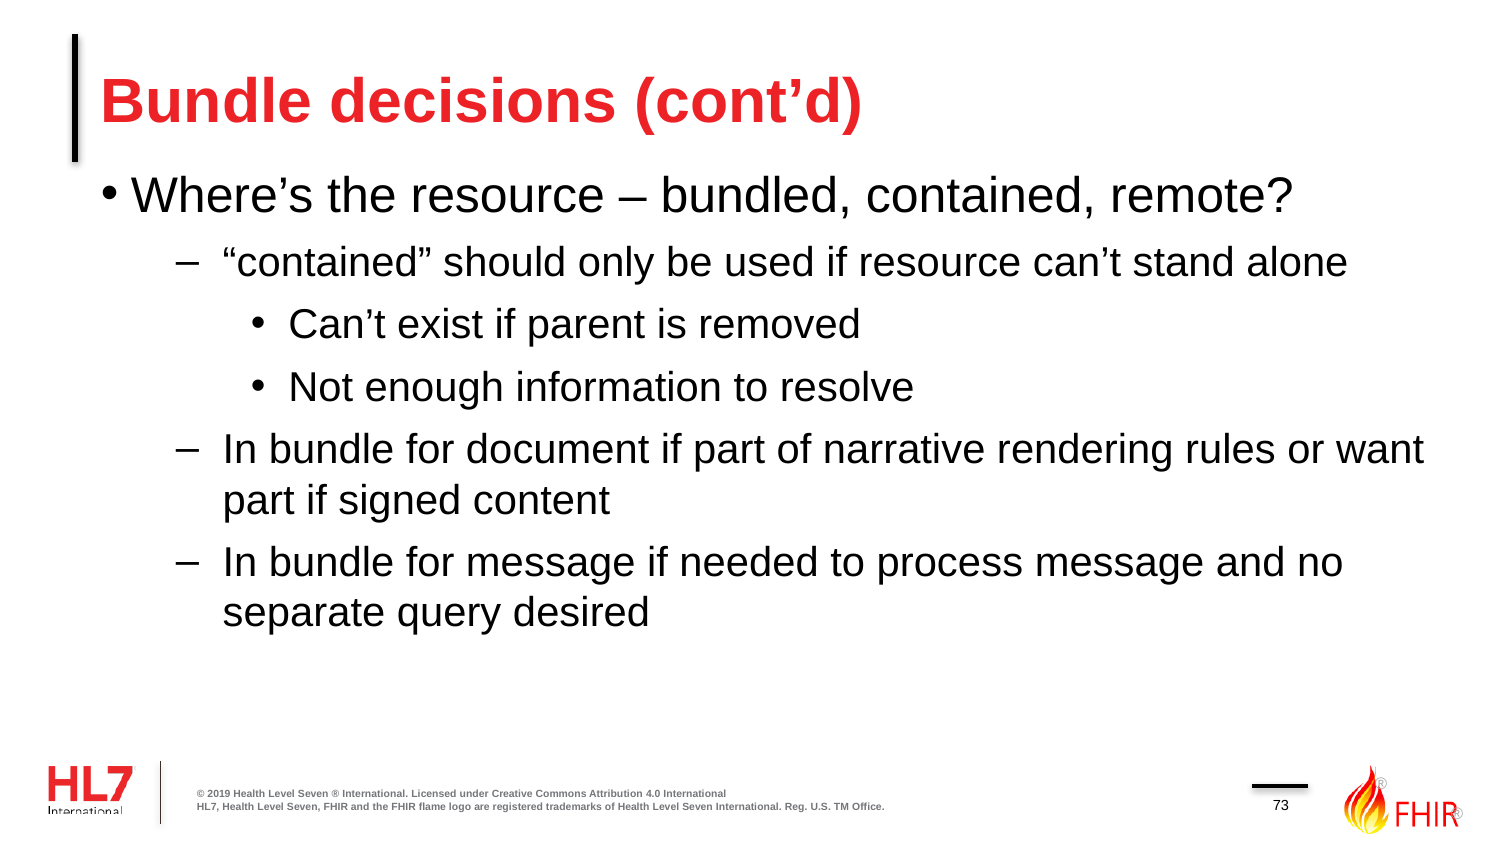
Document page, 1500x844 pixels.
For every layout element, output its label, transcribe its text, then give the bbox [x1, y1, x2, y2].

slide_number 73 [1258, 786, 1304, 813]
list Where’s the resource – bundled, contained, remote? “contained” should only be used if resource can’t stand alone Can’t exist if parent is removed Not enough information to resolve In bundle for document if part of narrative rendering rules or want part if signed content In bundle for message if needed to process message and no separate query desired [100, 162, 1451, 731]
picture [1339, 760, 1463, 837]
title Bundle decisions (cont’d) [100, 33, 1451, 162]
footer © 2019 Health Level Seven ® International. Licensed under Creative Commons Attribution 4.0 International HL7, Health Level Seven, FHIR and the FHIR flame logo are registered trademarks of Health Level Seven International. Reg. U.S. TM Office. [196, 786, 941, 813]
